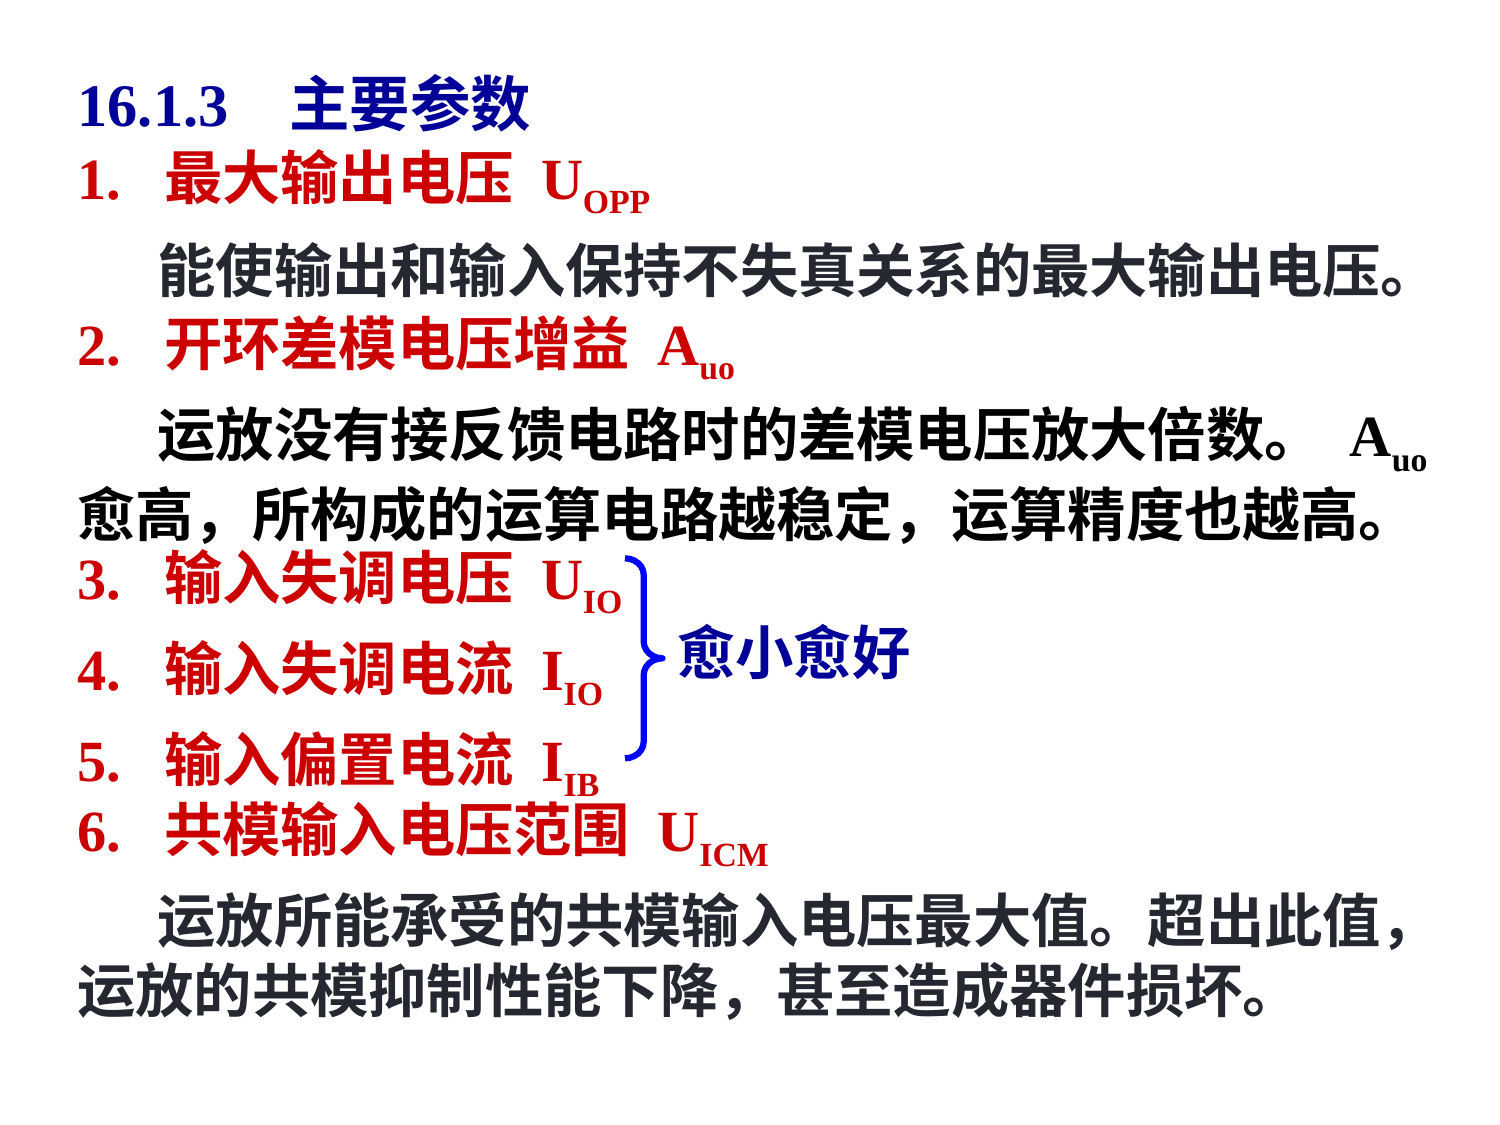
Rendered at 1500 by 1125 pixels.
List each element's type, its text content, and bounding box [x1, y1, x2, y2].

title 16.1.3 主要参数 [62, 58, 638, 133]
text_box 1. 最大输出电压 UOPP 能使输出和输入保持不失真关系的最大输出电压。 [62, 133, 1488, 283]
text_box 2. 开环差模电压增益 Auo 运放没有接反馈电路时的差模电压放大倍数。 Auo愈高，所构成的运算电路越稳定，运算精度也越高。 [62, 283, 1488, 556]
text_box [650, 653, 662, 663]
text_box 6. 共模输入电压范围 UICM 运放所能承受的共模输入电压最大值。超出此值，运放的共模抑制性能下降，甚至造成器件损坏。 [62, 785, 1500, 1032]
text_box 愈小愈好 [662, 608, 1063, 694]
text_box 3. 输入失调电压 UIO 4. 输入失调电流 IIO 5. 输入偏置电流 IIB [62, 533, 650, 811]
